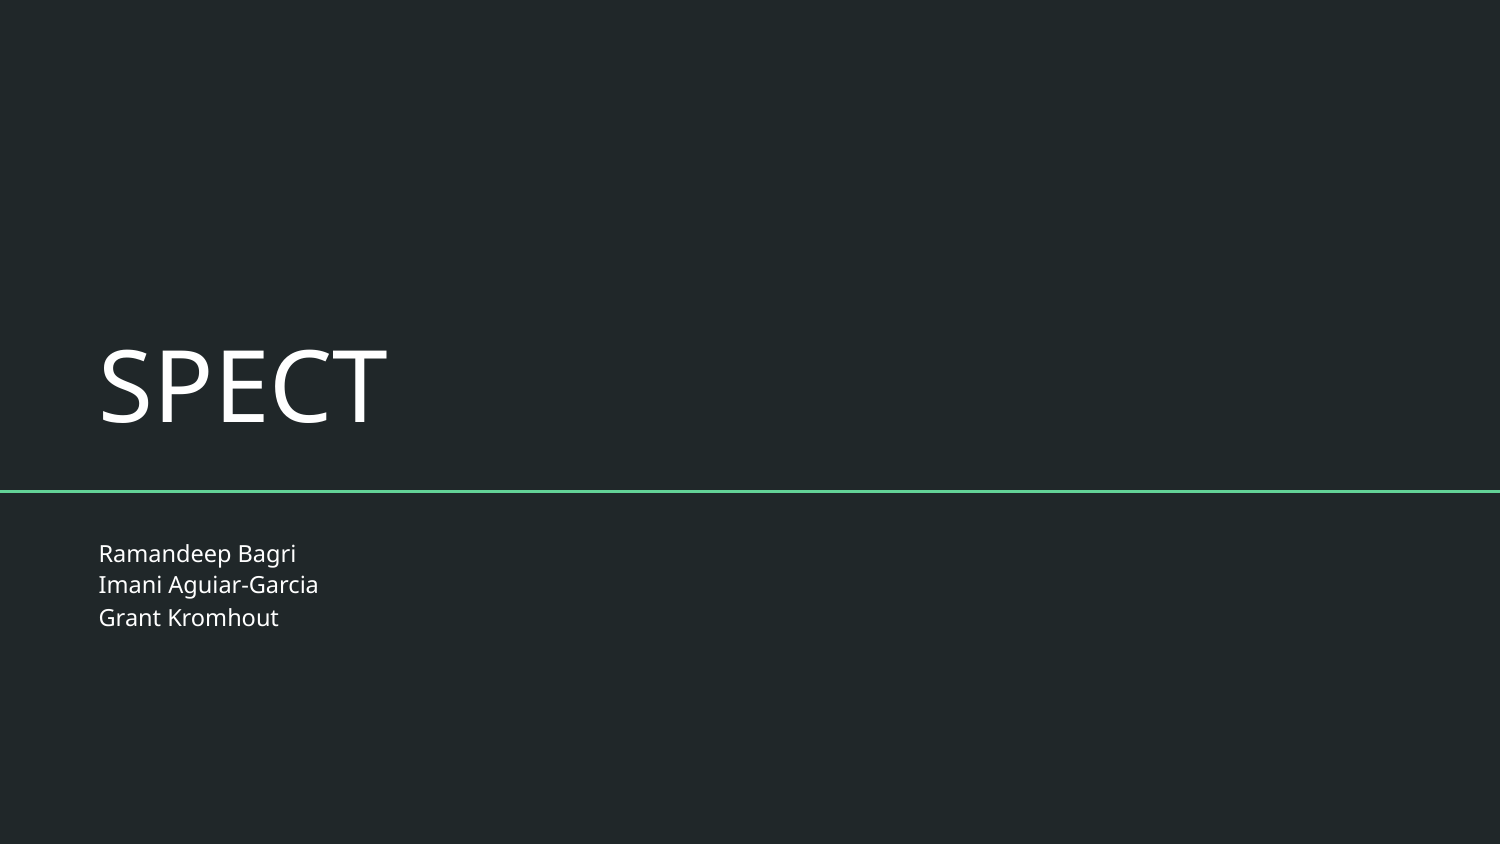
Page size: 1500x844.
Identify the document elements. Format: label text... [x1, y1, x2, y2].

title SPECT [83, 206, 1417, 467]
subtitle Ramandeep Bagri Imani Aguiar-Garcia Grant Kromhout [83, 522, 1417, 649]
